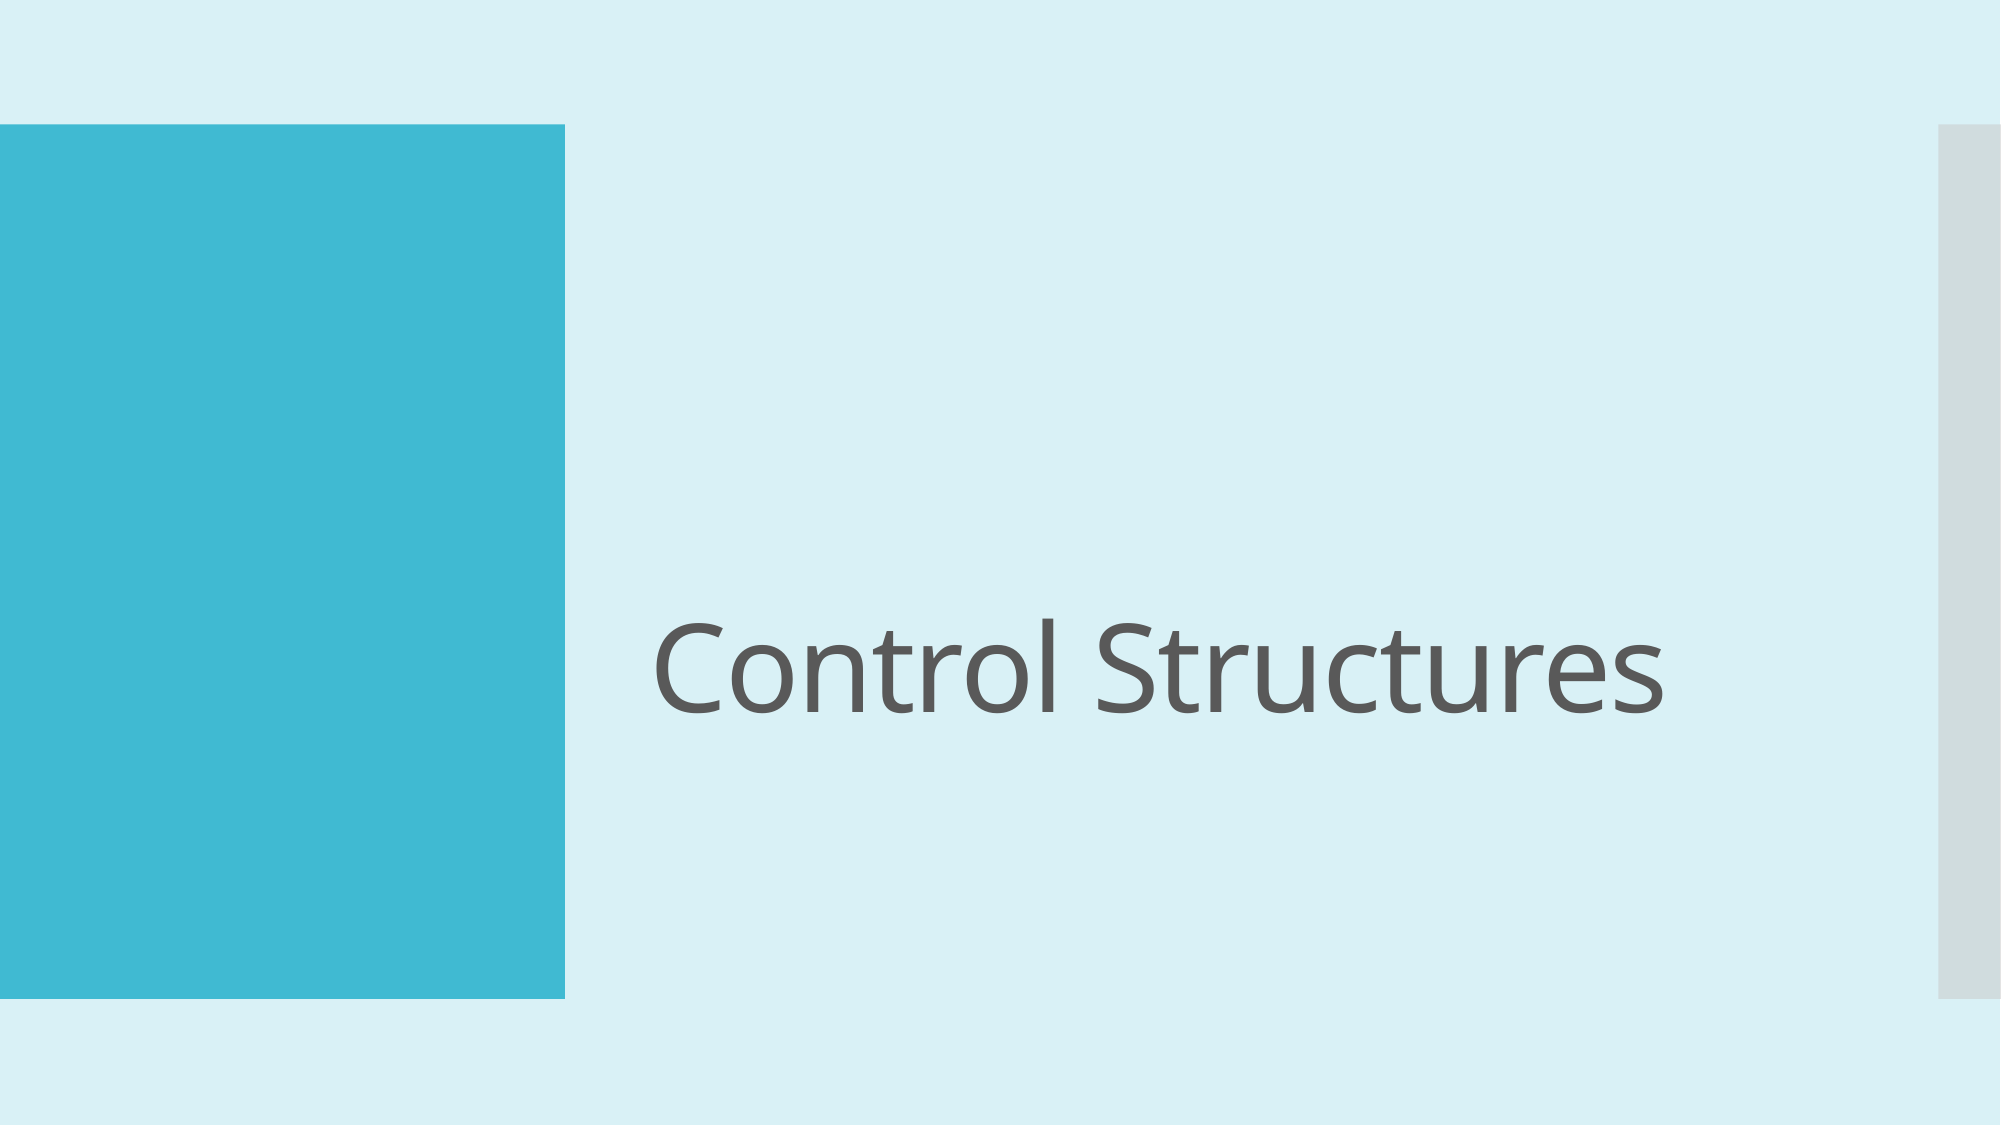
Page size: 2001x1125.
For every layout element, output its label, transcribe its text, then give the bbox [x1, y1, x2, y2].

title Control Structures [634, 213, 1835, 747]
